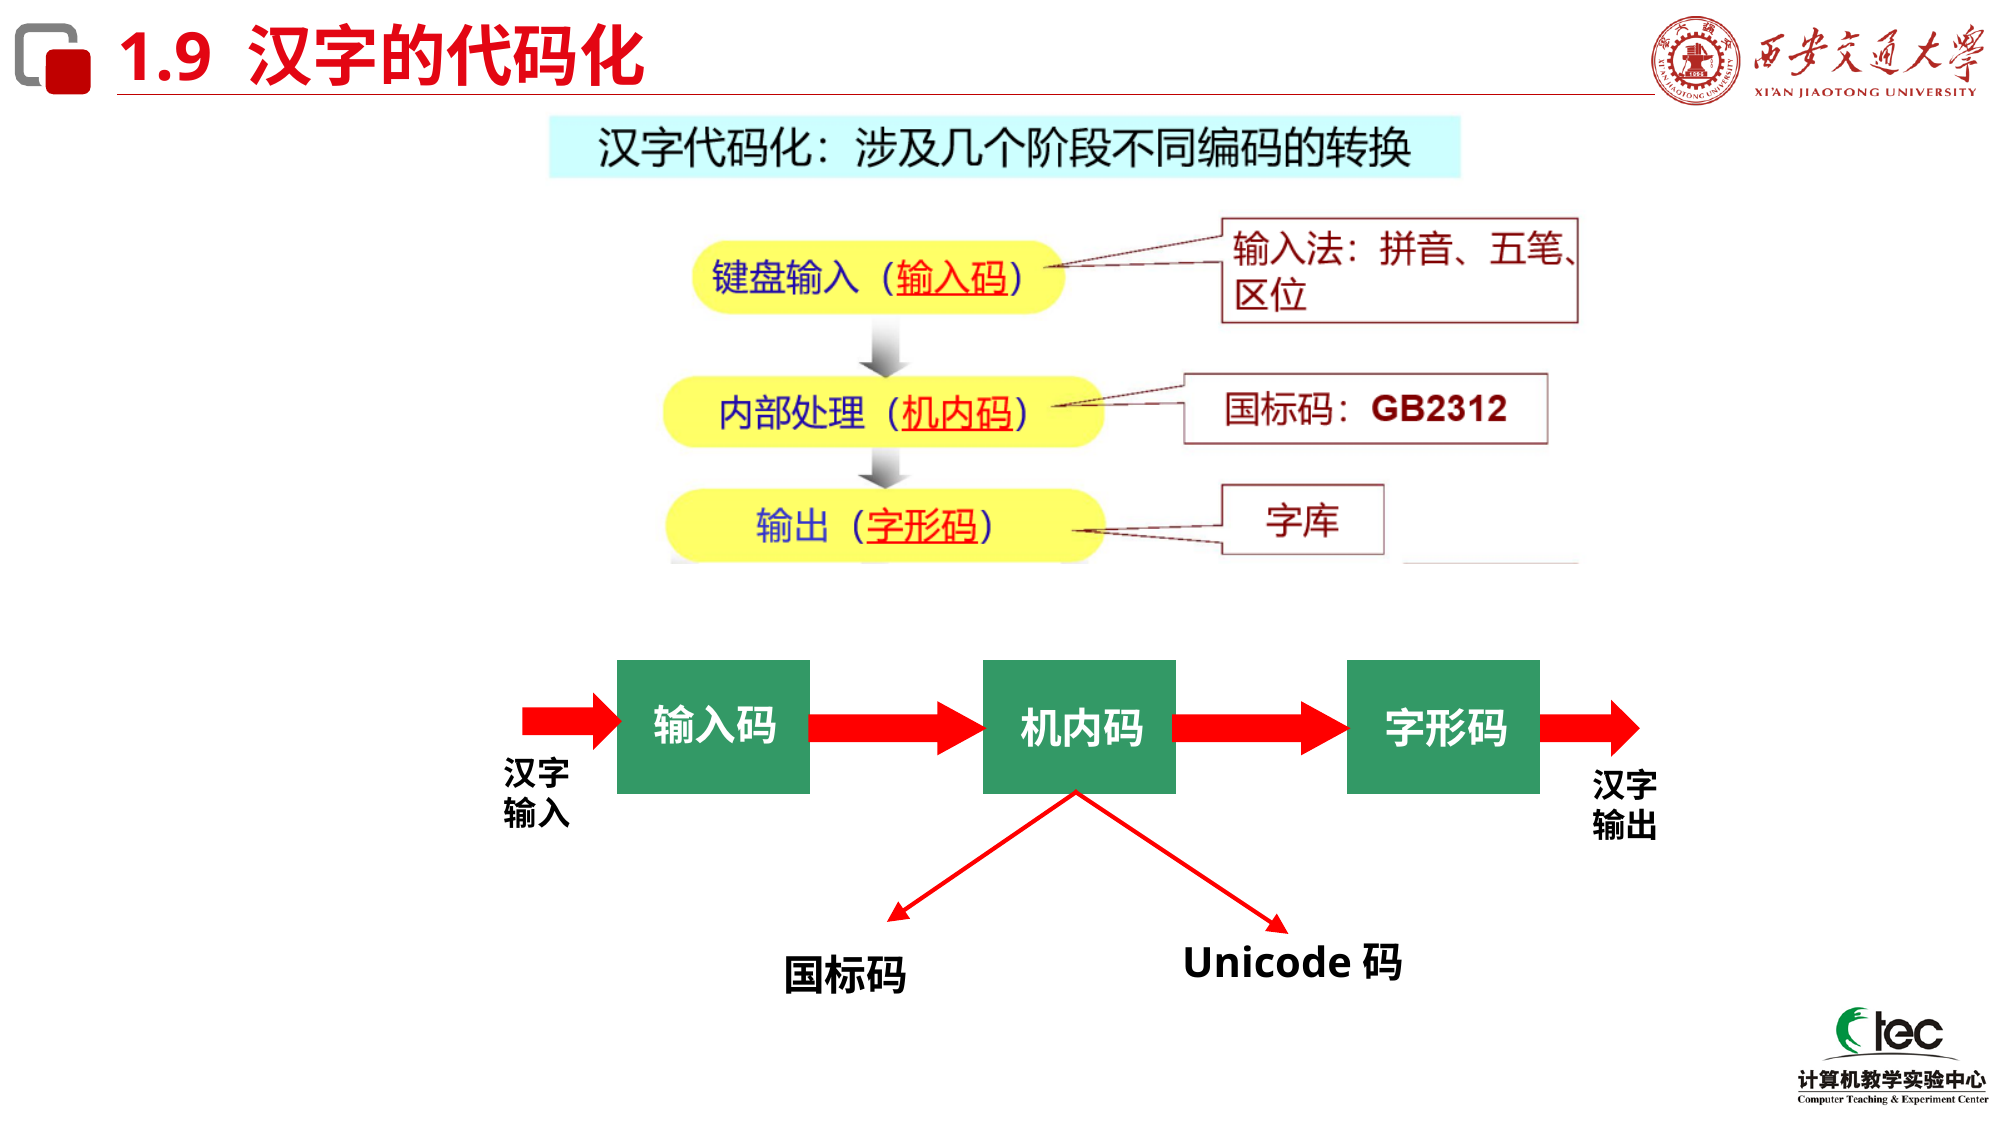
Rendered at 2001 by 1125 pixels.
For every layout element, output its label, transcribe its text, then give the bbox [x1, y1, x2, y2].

text_box 1.9 汉字的代码化 [102, 6, 662, 102]
picture [539, 108, 1630, 564]
text_box [1166, 853, 1286, 928]
picture [1647, 12, 1995, 109]
picture [1788, 993, 2000, 1125]
text_box 国标码 [768, 941, 970, 1007]
text_box Unicode码 [1167, 928, 1463, 993]
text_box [19, 27, 91, 95]
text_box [489, 662, 1679, 853]
text_box [886, 853, 988, 922]
